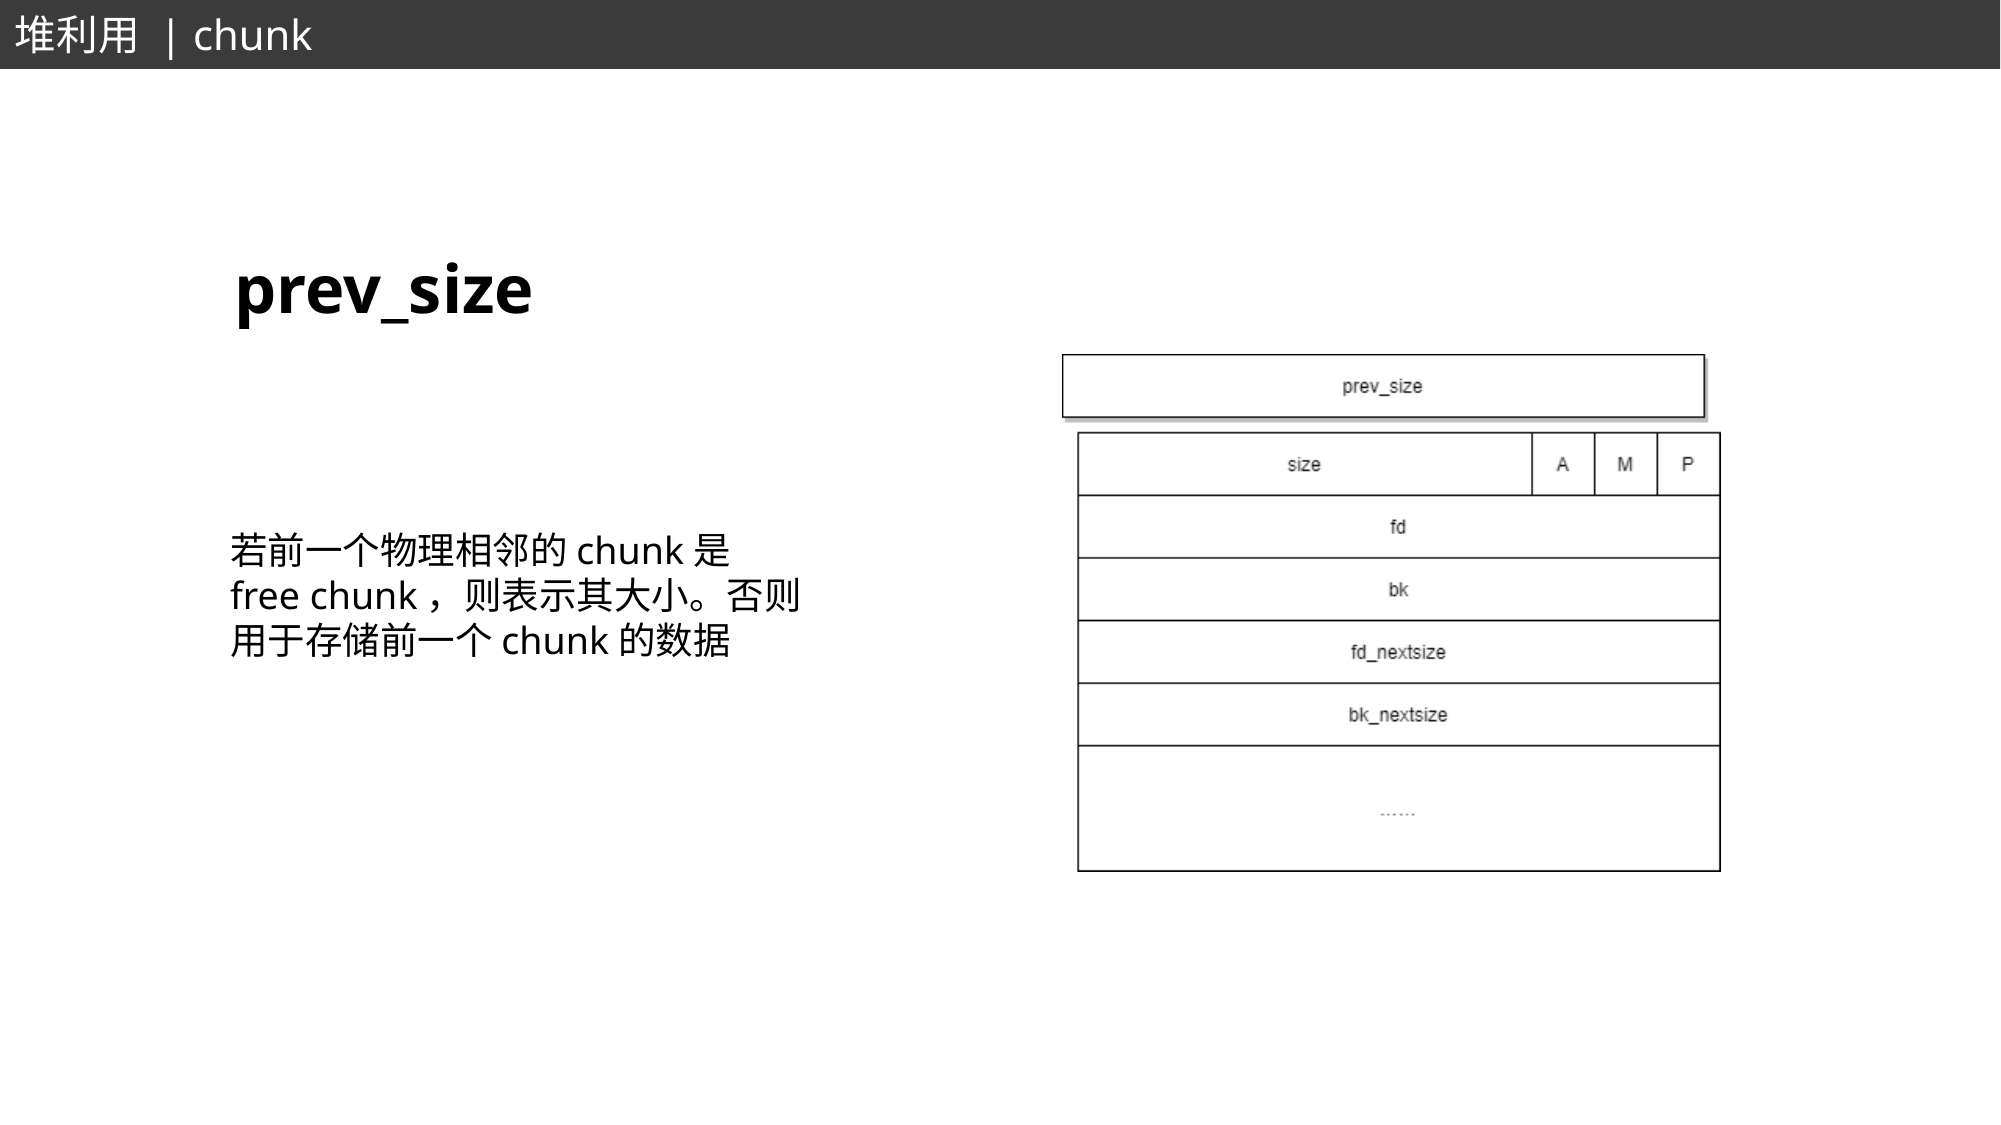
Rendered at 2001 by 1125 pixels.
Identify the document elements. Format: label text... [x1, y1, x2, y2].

text_box prev_size [219, 239, 550, 334]
text_box 若前一个物理相邻的chunk是free chunk，则表示其大小。否则用于存储前一个chunk的数据 [215, 519, 817, 669]
text_box 堆利用 | chunk [0, 1, 925, 67]
picture [1062, 354, 1722, 872]
